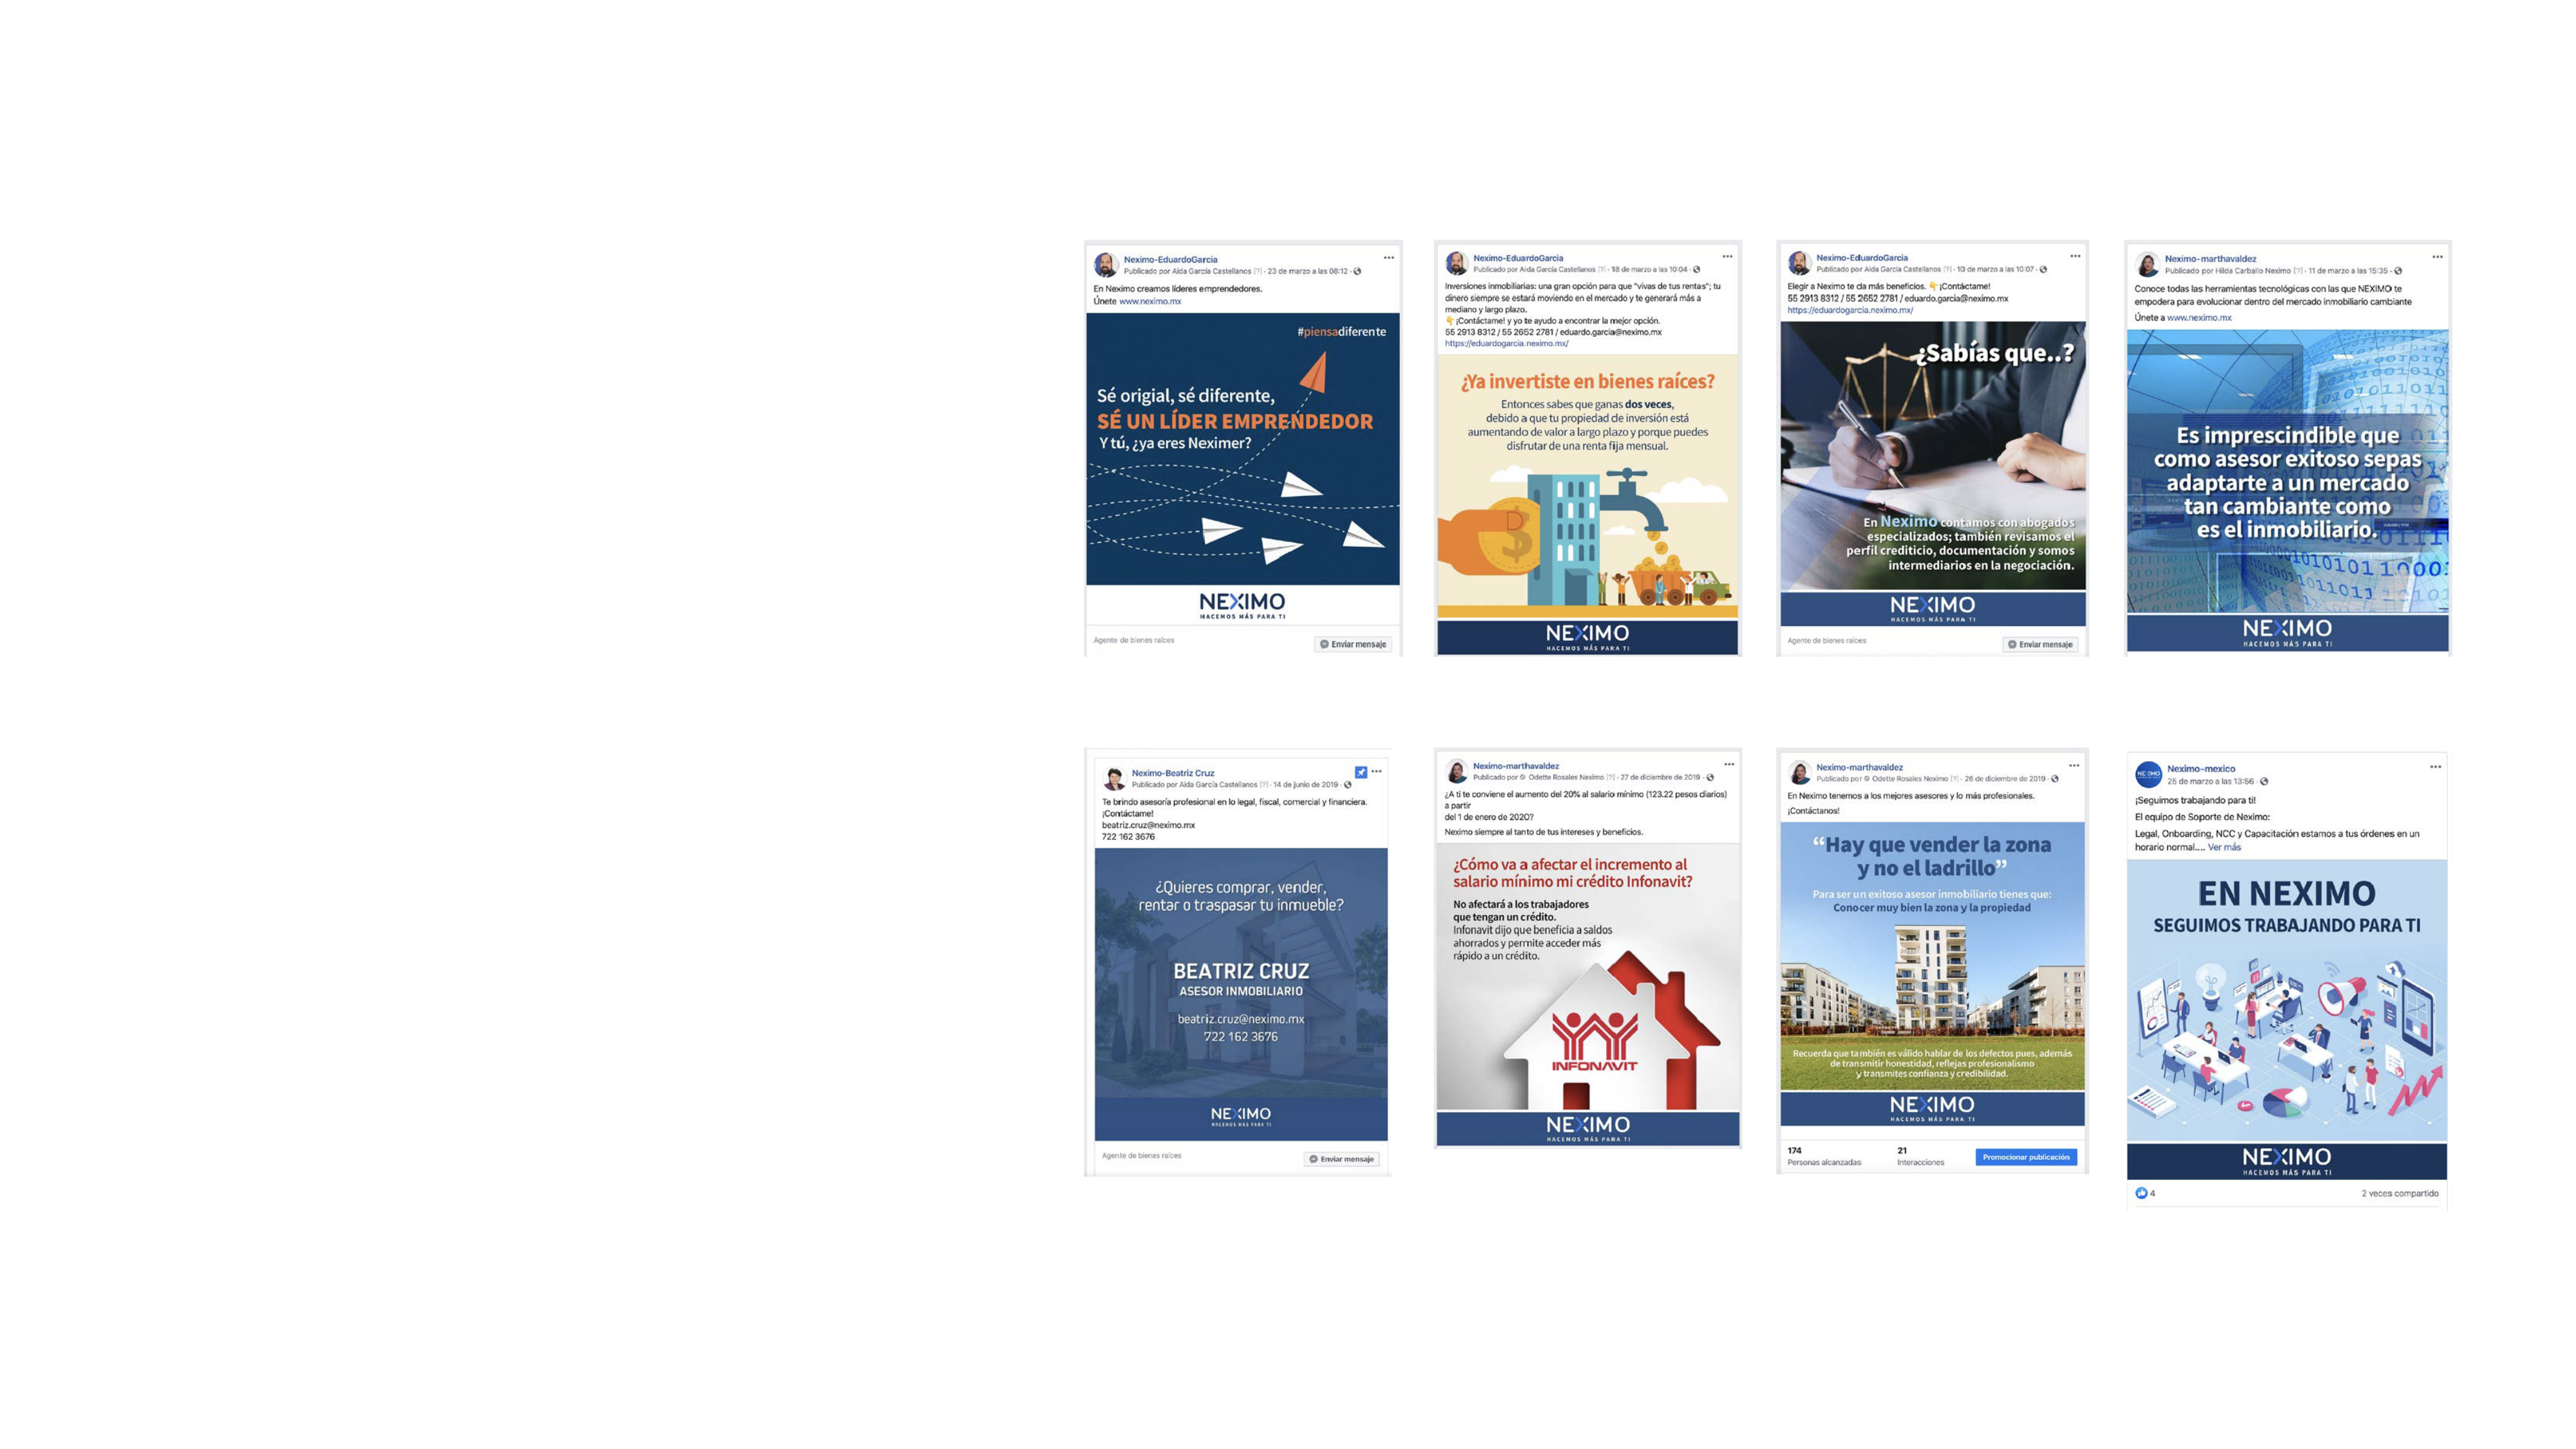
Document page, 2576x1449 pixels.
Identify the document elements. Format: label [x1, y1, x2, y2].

picture [1056, 214, 2476, 1235]
